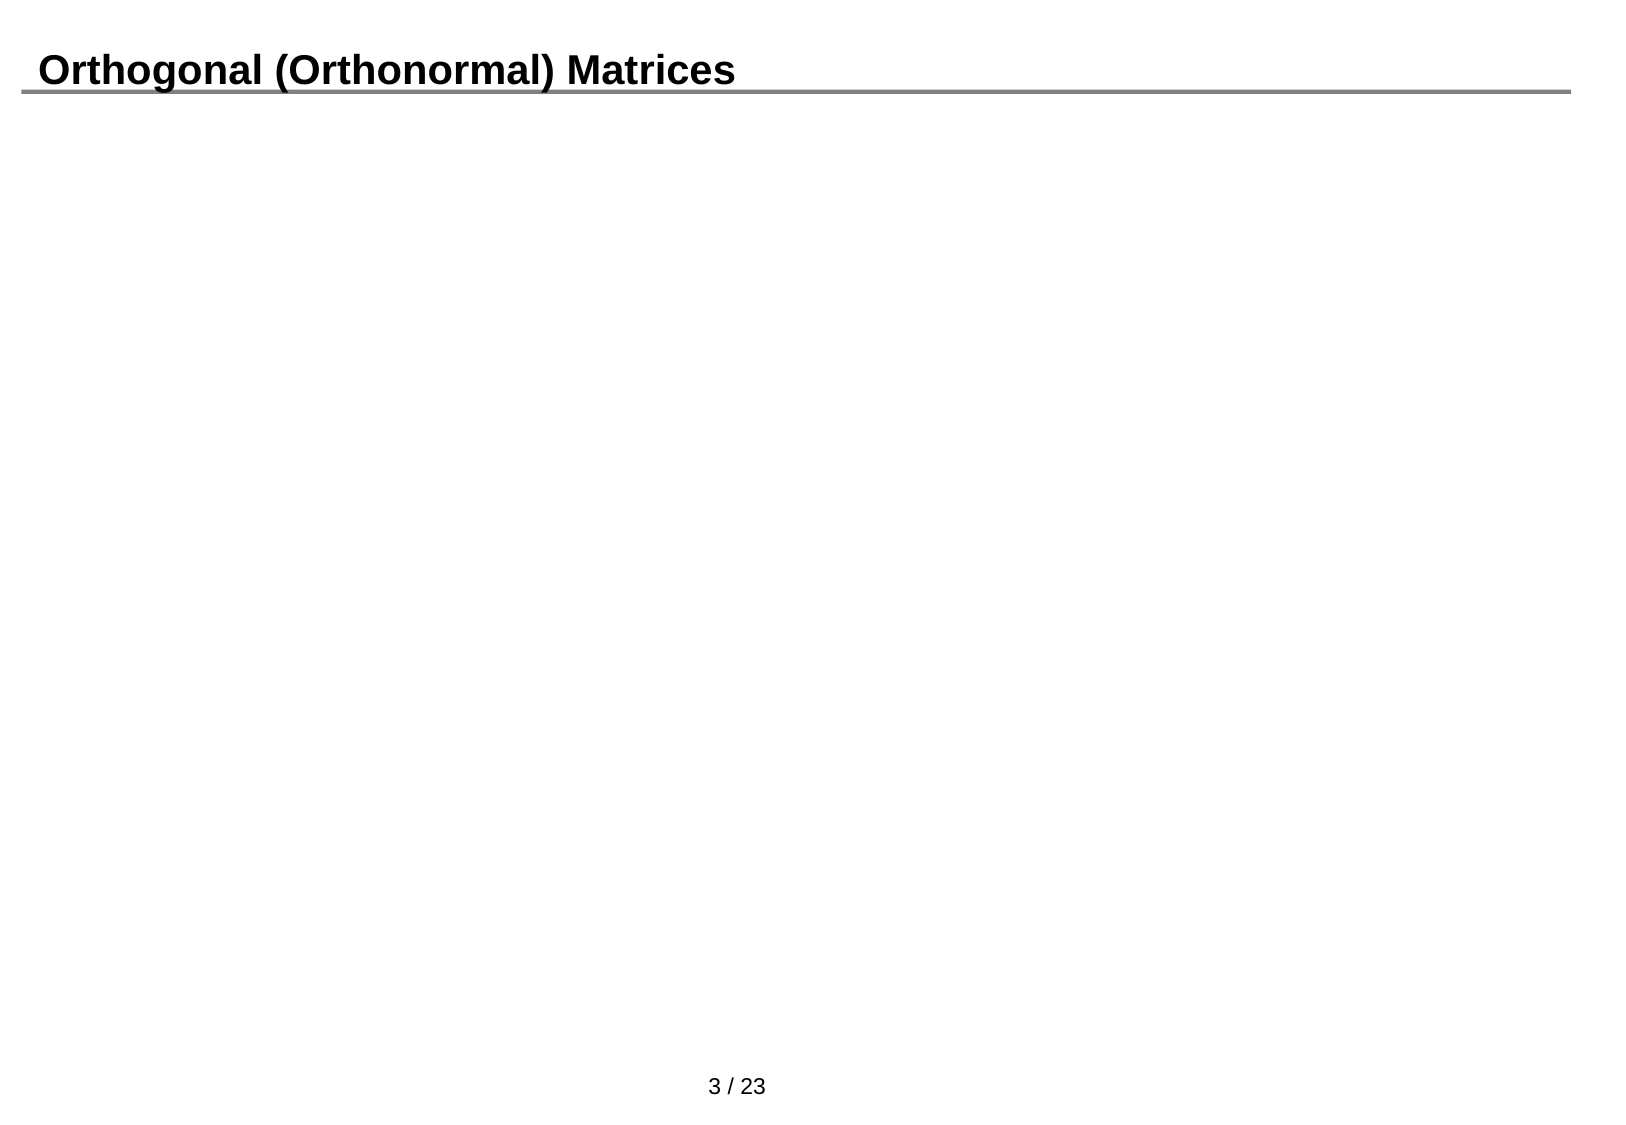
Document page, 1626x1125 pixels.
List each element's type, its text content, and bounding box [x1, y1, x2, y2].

title Orthogonal (Orthonormal) Matrices [22, 21, 1179, 91]
